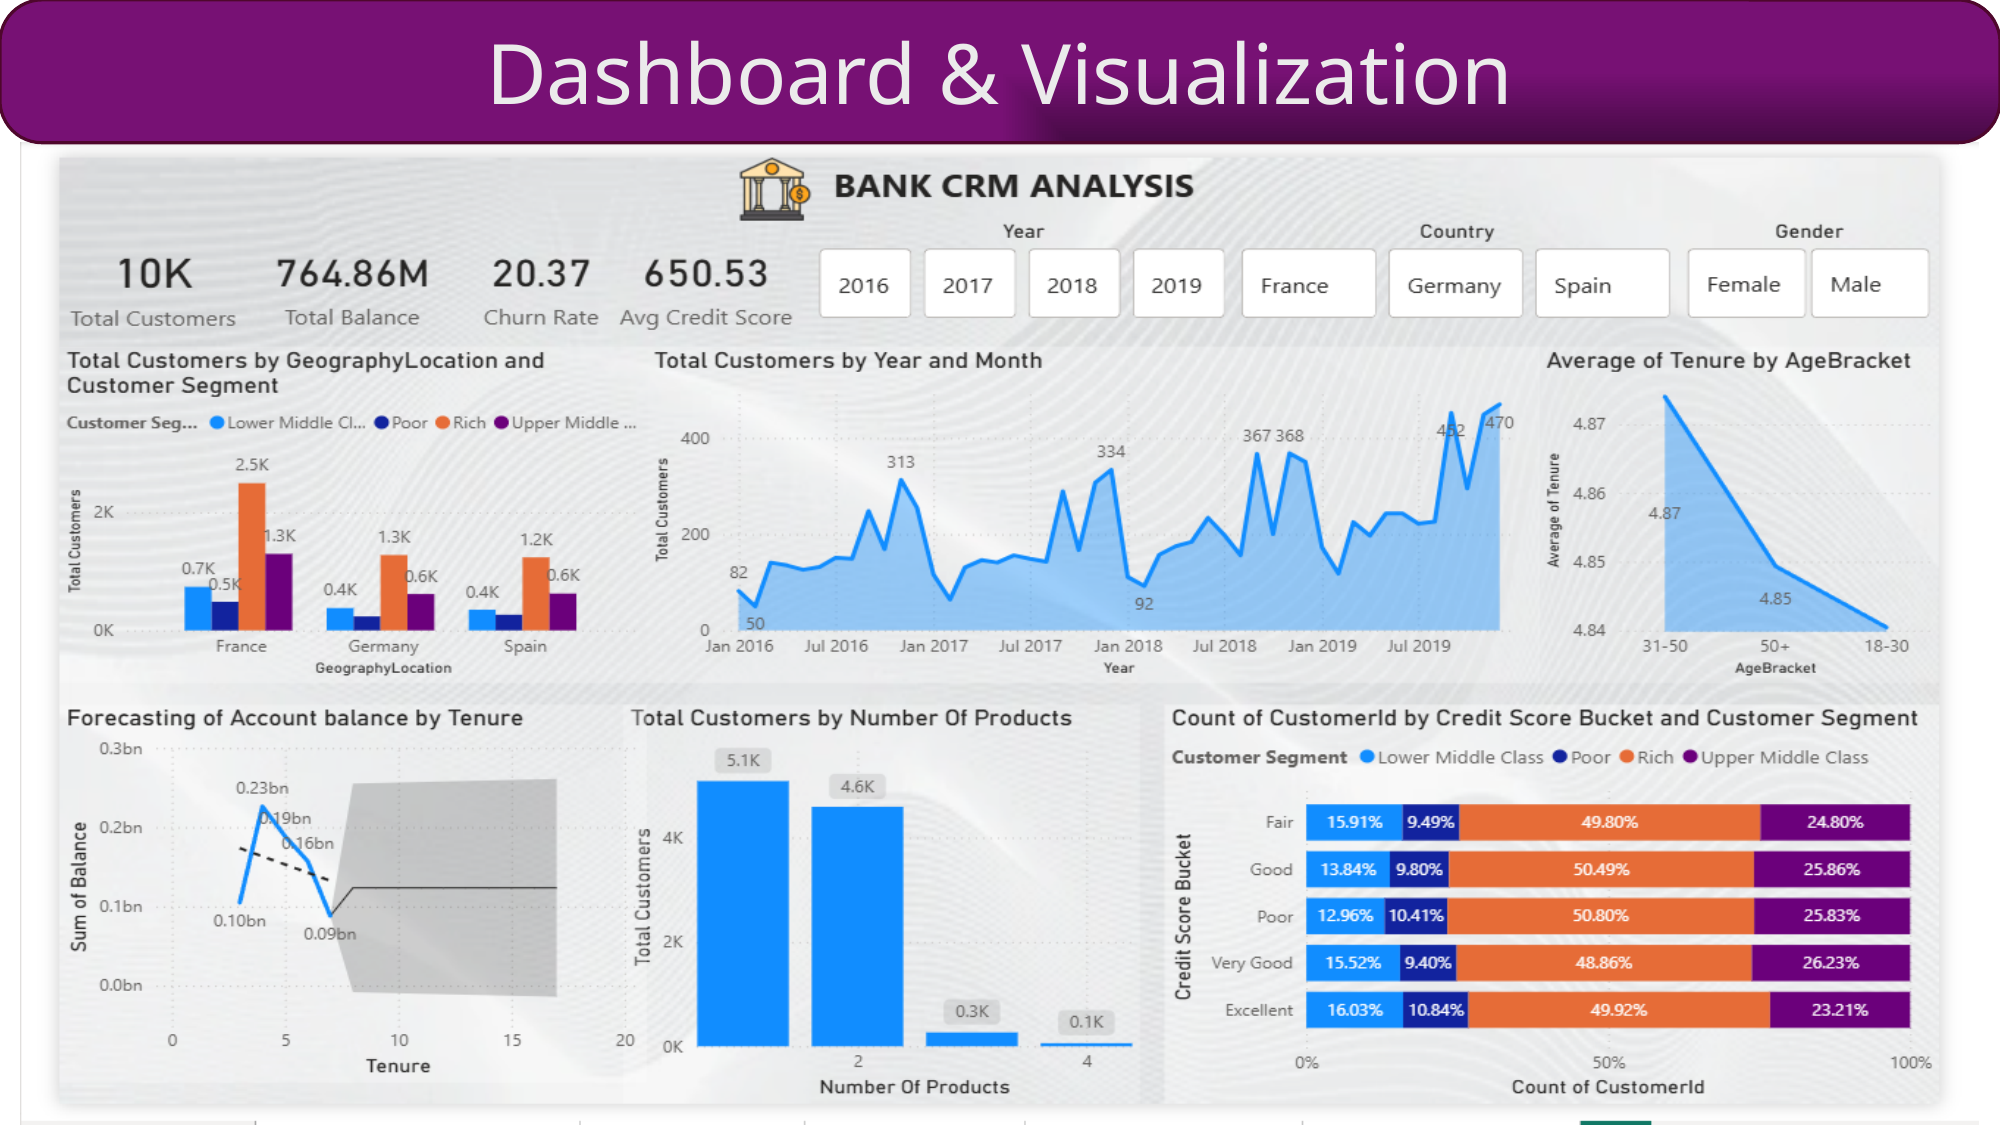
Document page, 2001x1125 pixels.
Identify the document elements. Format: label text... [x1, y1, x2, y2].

picture [19, 142, 1979, 1125]
text_box Dashboard & Visualization [0, 0, 2000, 141]
